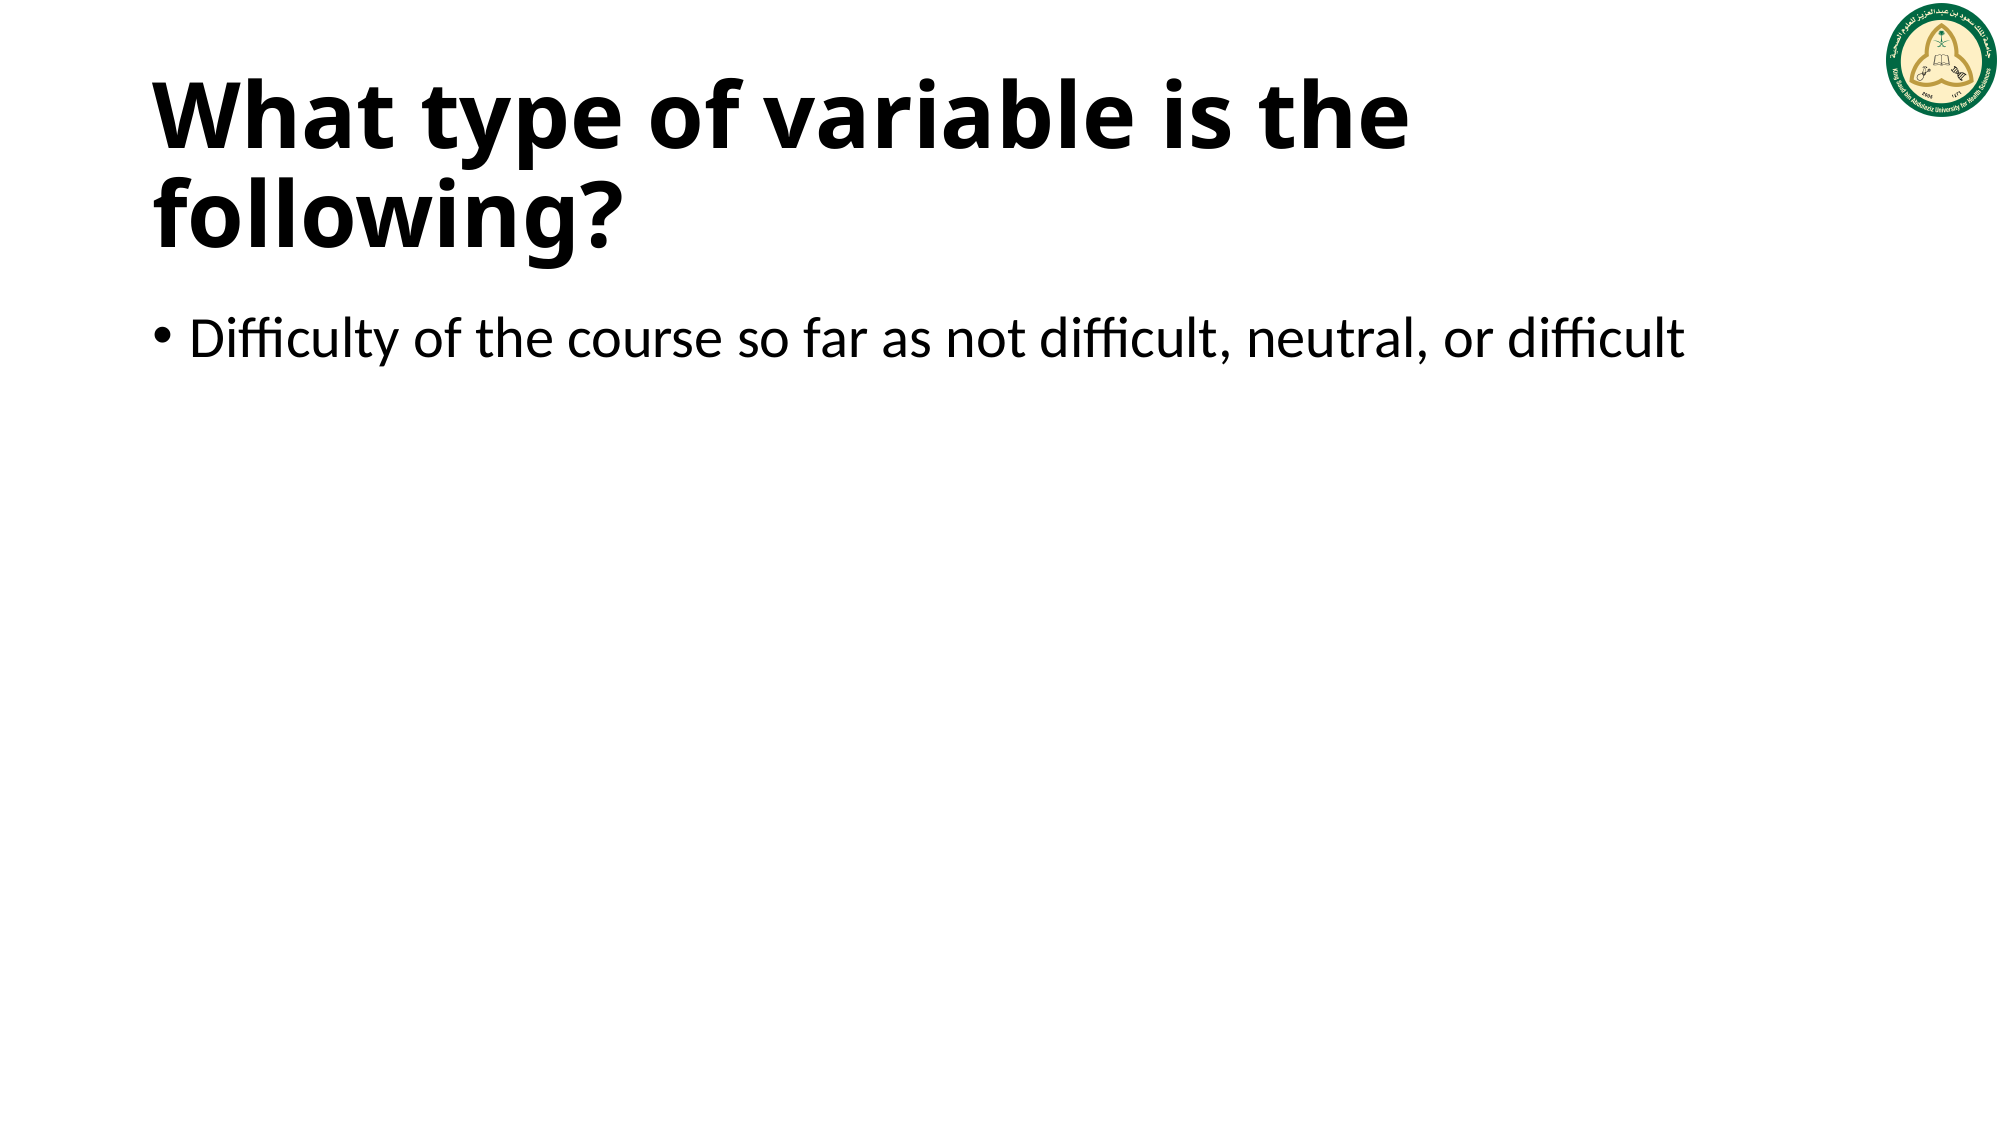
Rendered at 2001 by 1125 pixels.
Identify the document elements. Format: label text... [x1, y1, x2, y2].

list Difficulty of the course so far as not difficult, neutral, or difficult [137, 299, 1863, 1014]
title What type of variable is the following? [137, 59, 1863, 278]
picture [1886, 3, 1997, 117]
